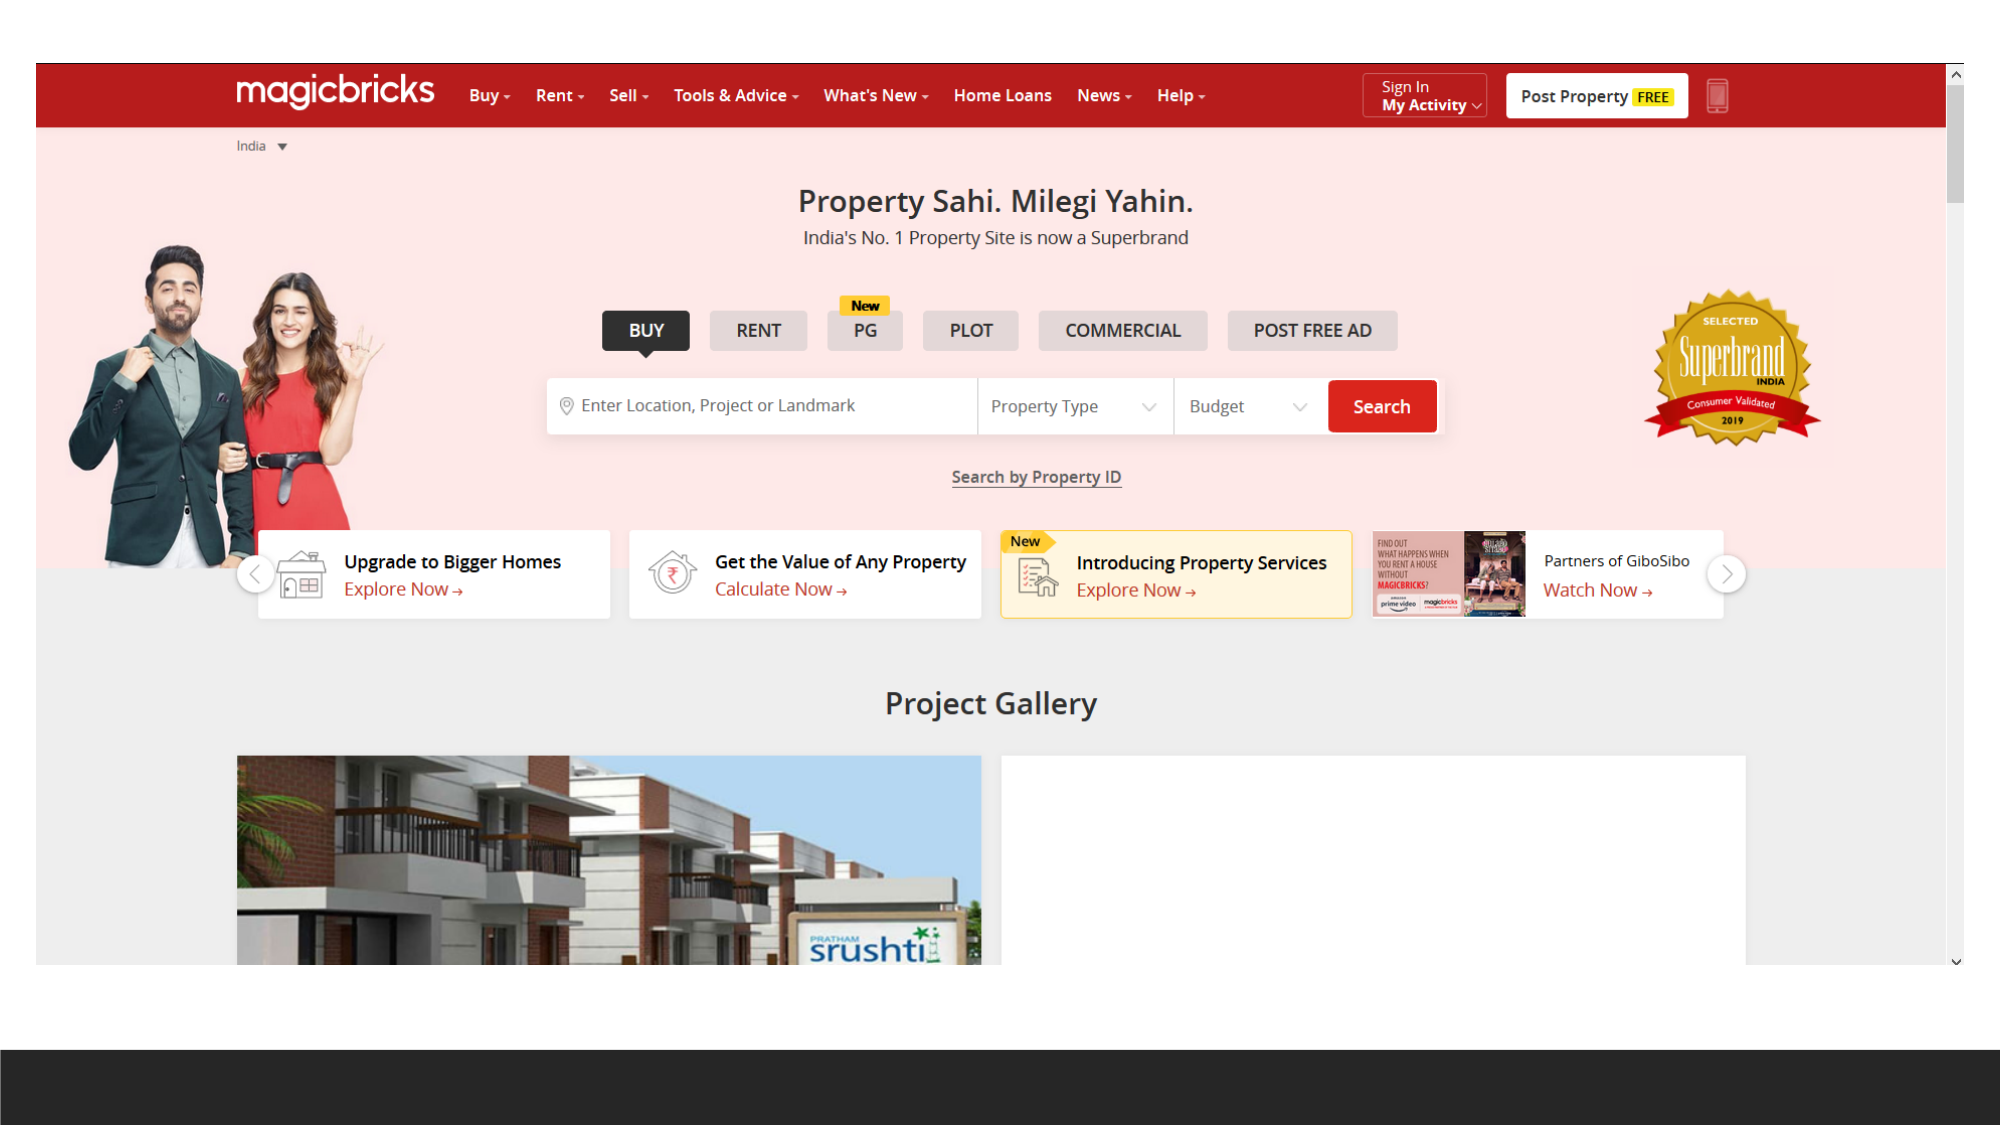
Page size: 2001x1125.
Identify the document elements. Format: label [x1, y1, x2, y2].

picture [35, 63, 1965, 965]
